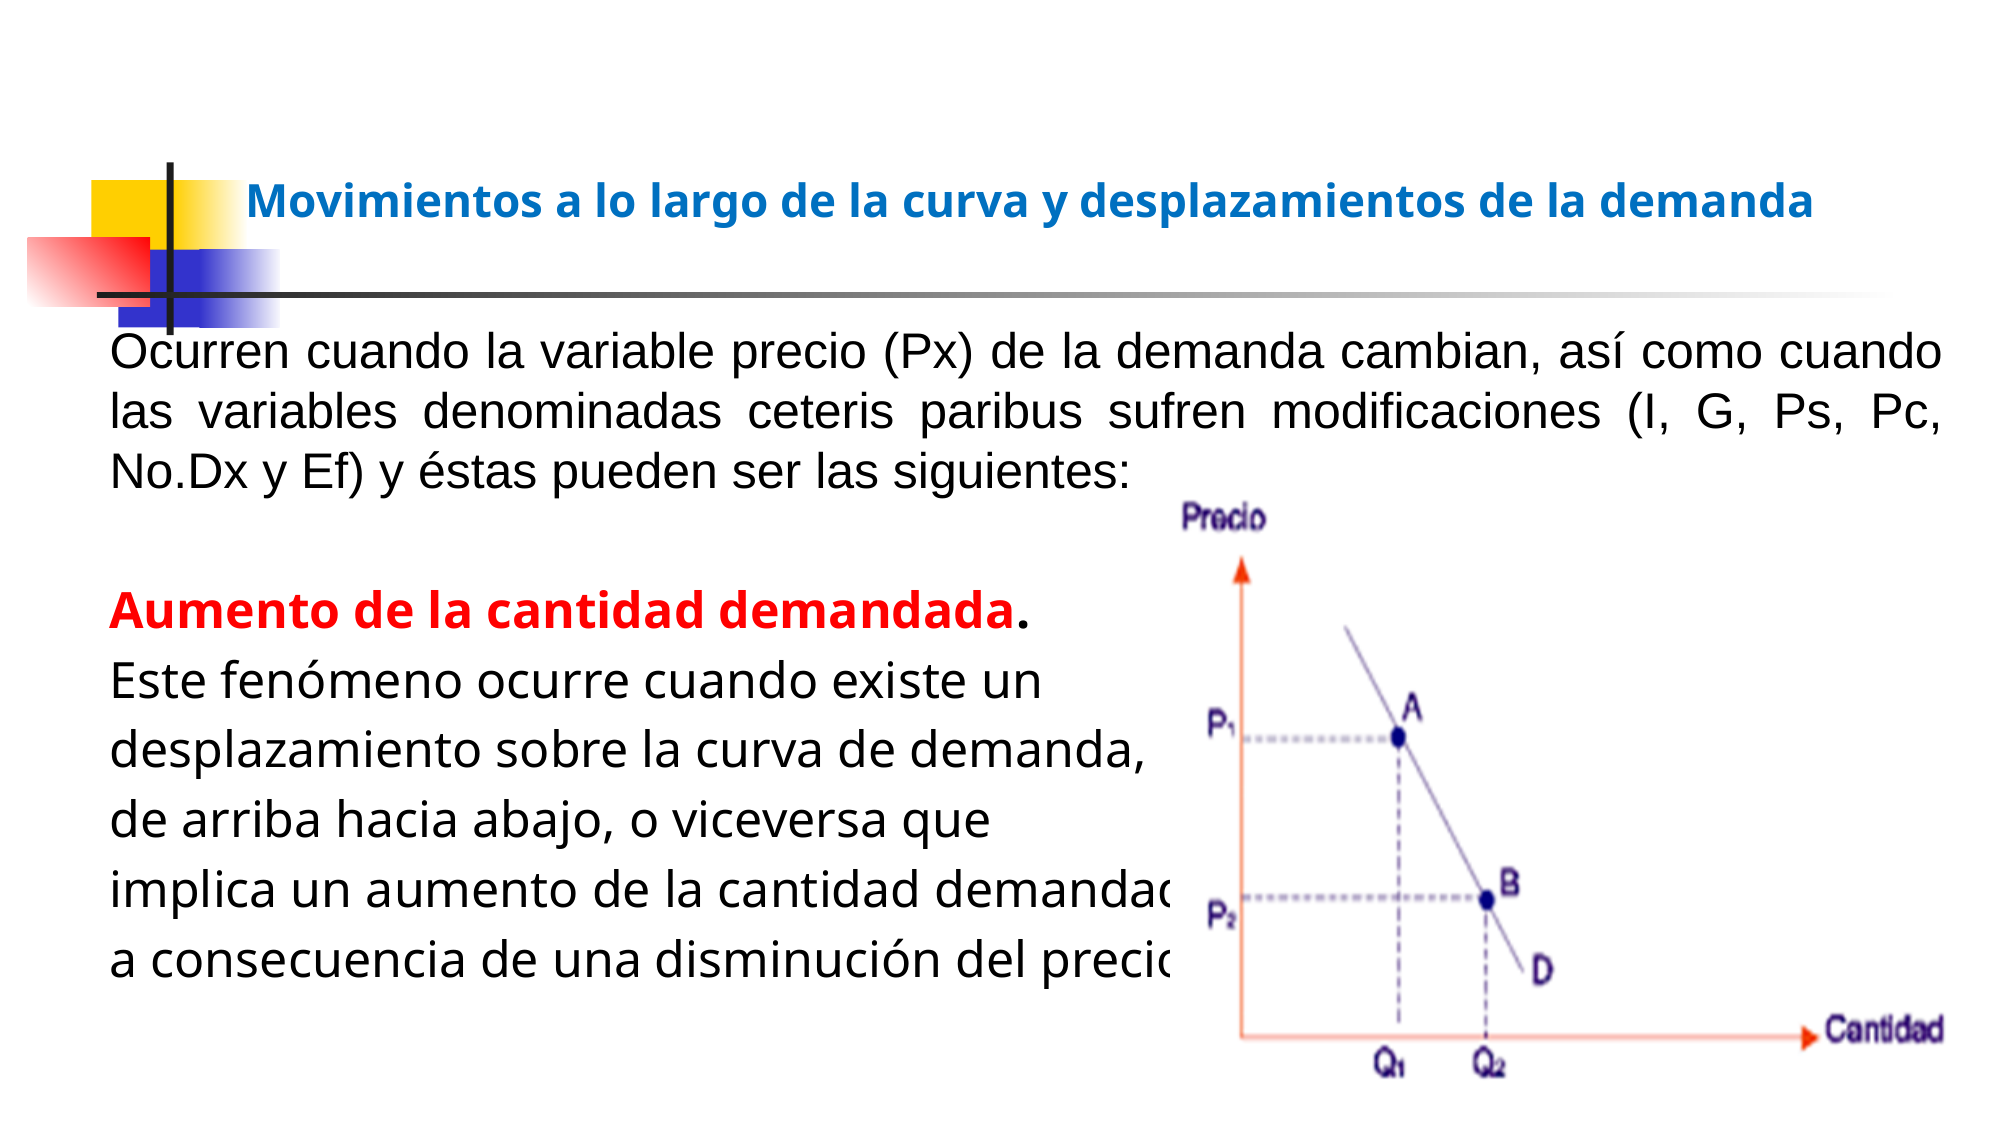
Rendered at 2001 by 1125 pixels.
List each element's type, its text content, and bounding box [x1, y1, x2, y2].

picture [1170, 498, 1957, 1090]
list Ocurren cuando la variable precio (Px) de la demanda cambian, así como cuando las variables denominadas ceteris paribus sufren modificaciones (I, G, Ps, Pc, No.Dx y Ef) y éstas pueden ser las siguientes: Aumento de la cantidad demandada. Este fenómeno ocurre cuando existe un desplazamiento sobre la curva de demanda, de arriba hacia abajo, o viceversa que implica un aumento de la cantidad demandada a consecuencia de una disminución del precio. [94, 310, 1959, 1087]
title Movimientos a lo largo de la curva y desplazamientos de la demanda [230, 101, 1957, 289]
